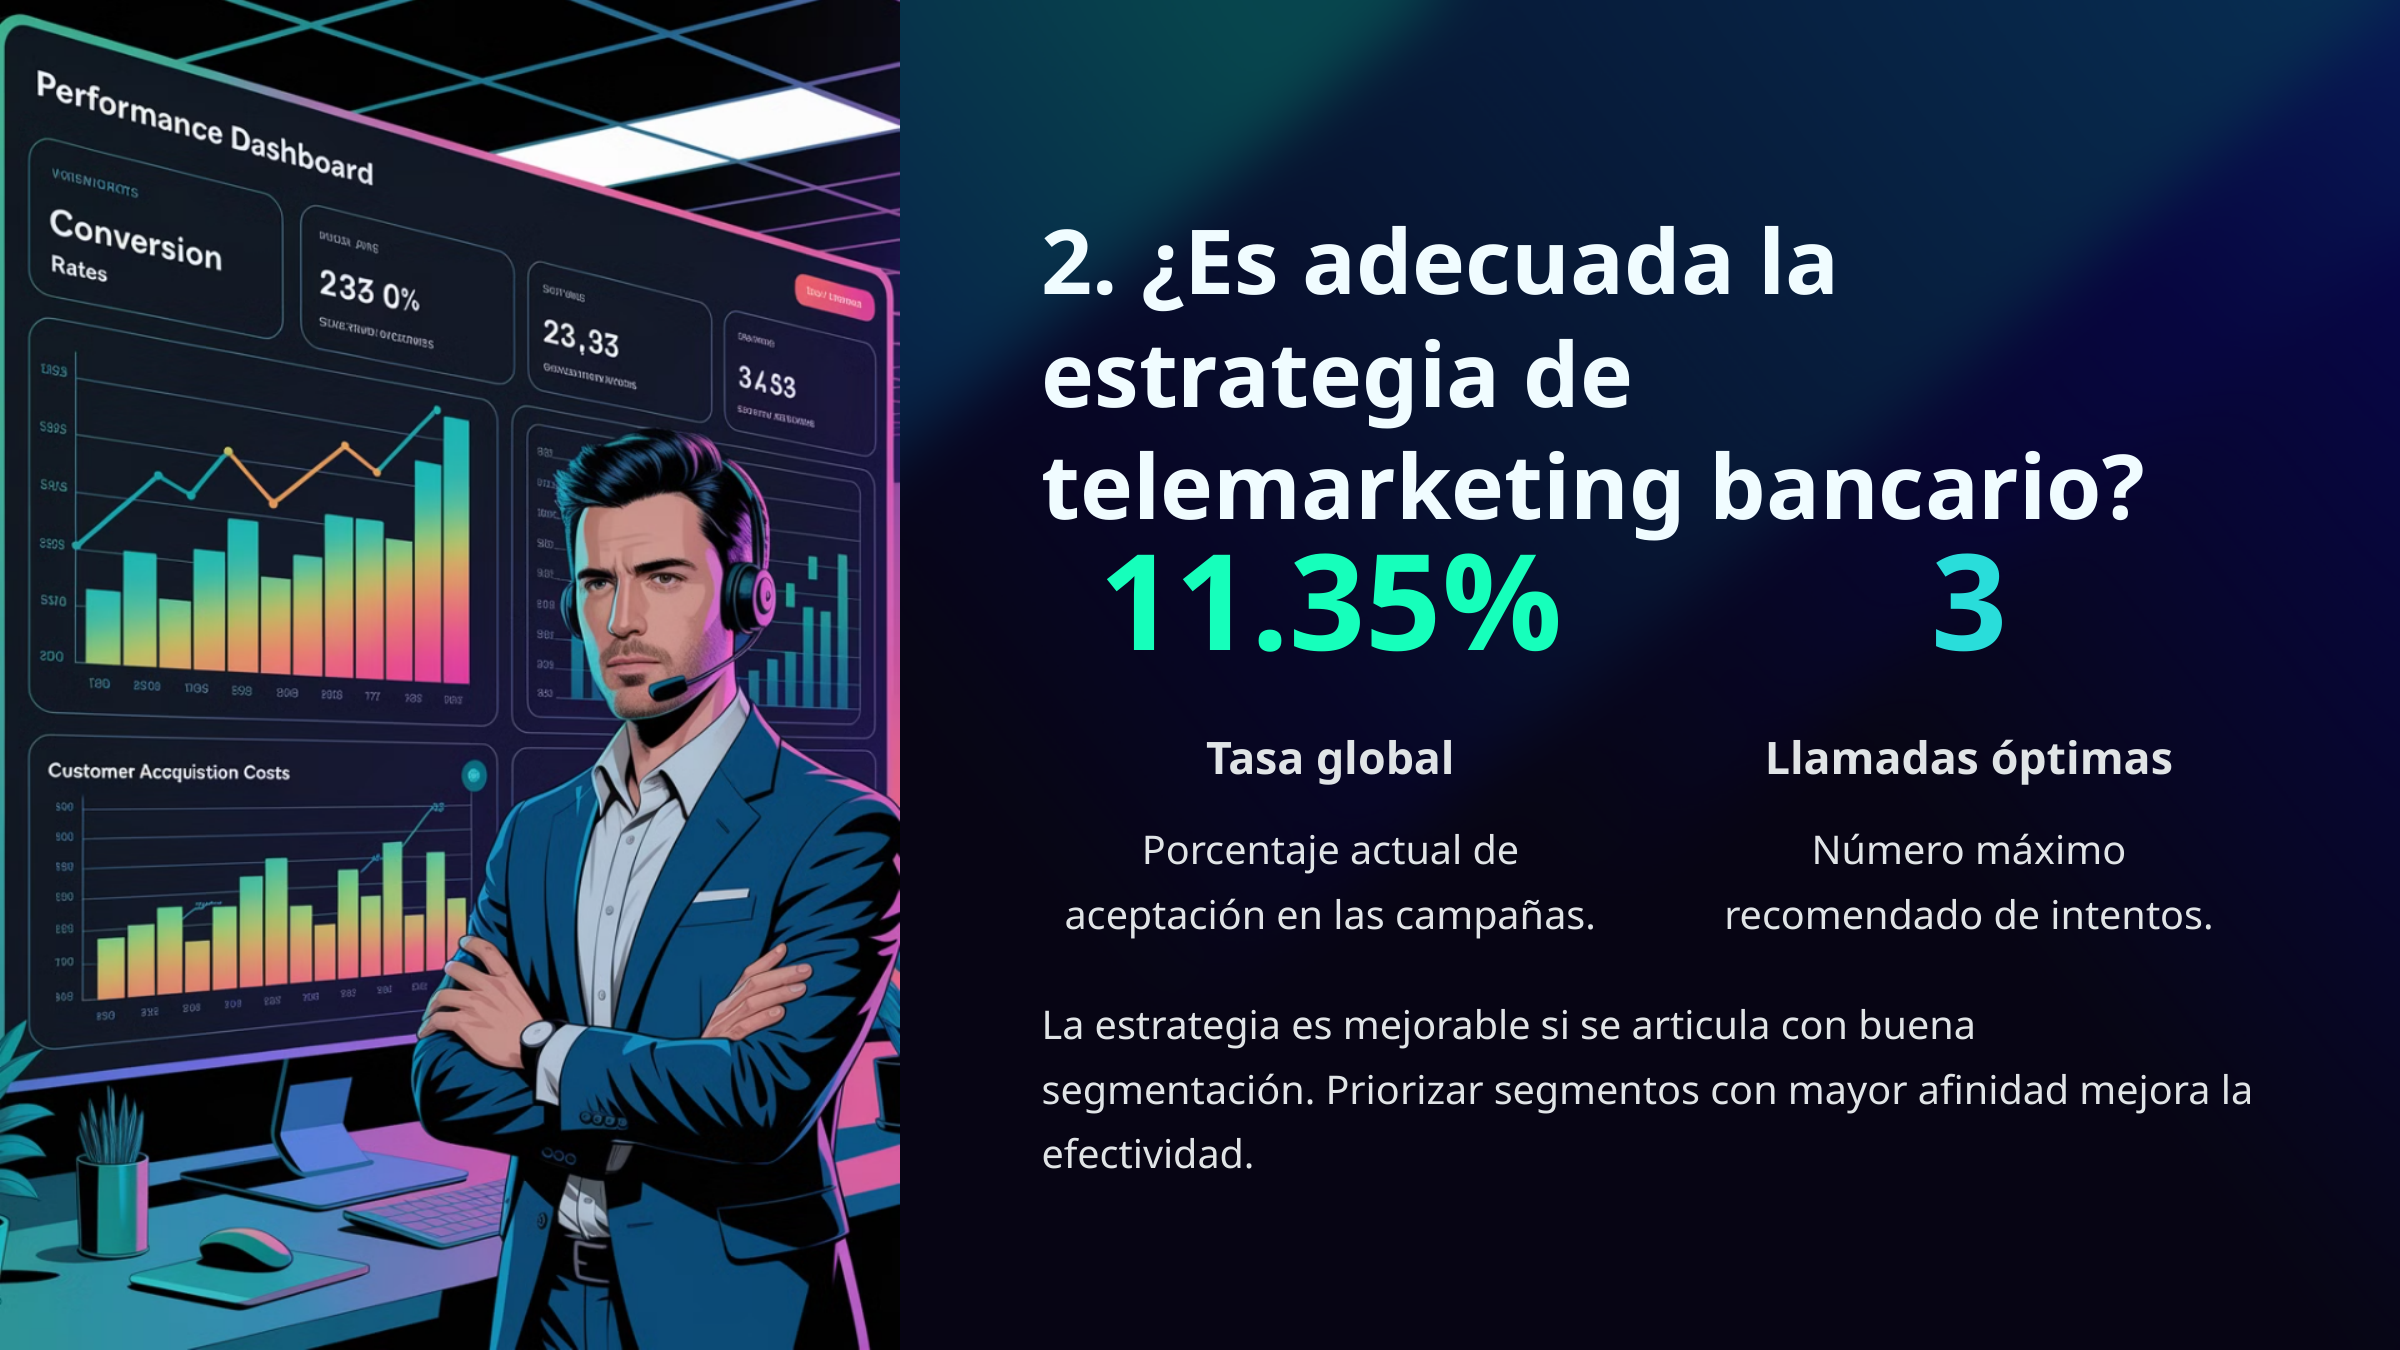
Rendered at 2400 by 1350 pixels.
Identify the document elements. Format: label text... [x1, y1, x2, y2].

text_box Tasa global [1105, 727, 1556, 784]
text_box 11.35% [1041, 543, 1620, 677]
text_box Número máximo recomendado de intentos. [1680, 807, 2259, 938]
text_box Porcentaje actual de aceptación en las campañas. [1041, 807, 1620, 938]
text_box 2. ¿Es adecuada la estrategia de telemarketing bancario? [1041, 200, 2259, 426]
text_box 3 [1680, 543, 2259, 677]
text_box Llamadas óptimas [1744, 727, 2195, 784]
picture [0, 0, 900, 1350]
text_box La estrategia es mejorable si se articula con buena segmentación. Priorizar segmentos con mayor afinidad mejora la efectividad. [1041, 983, 2259, 1113]
